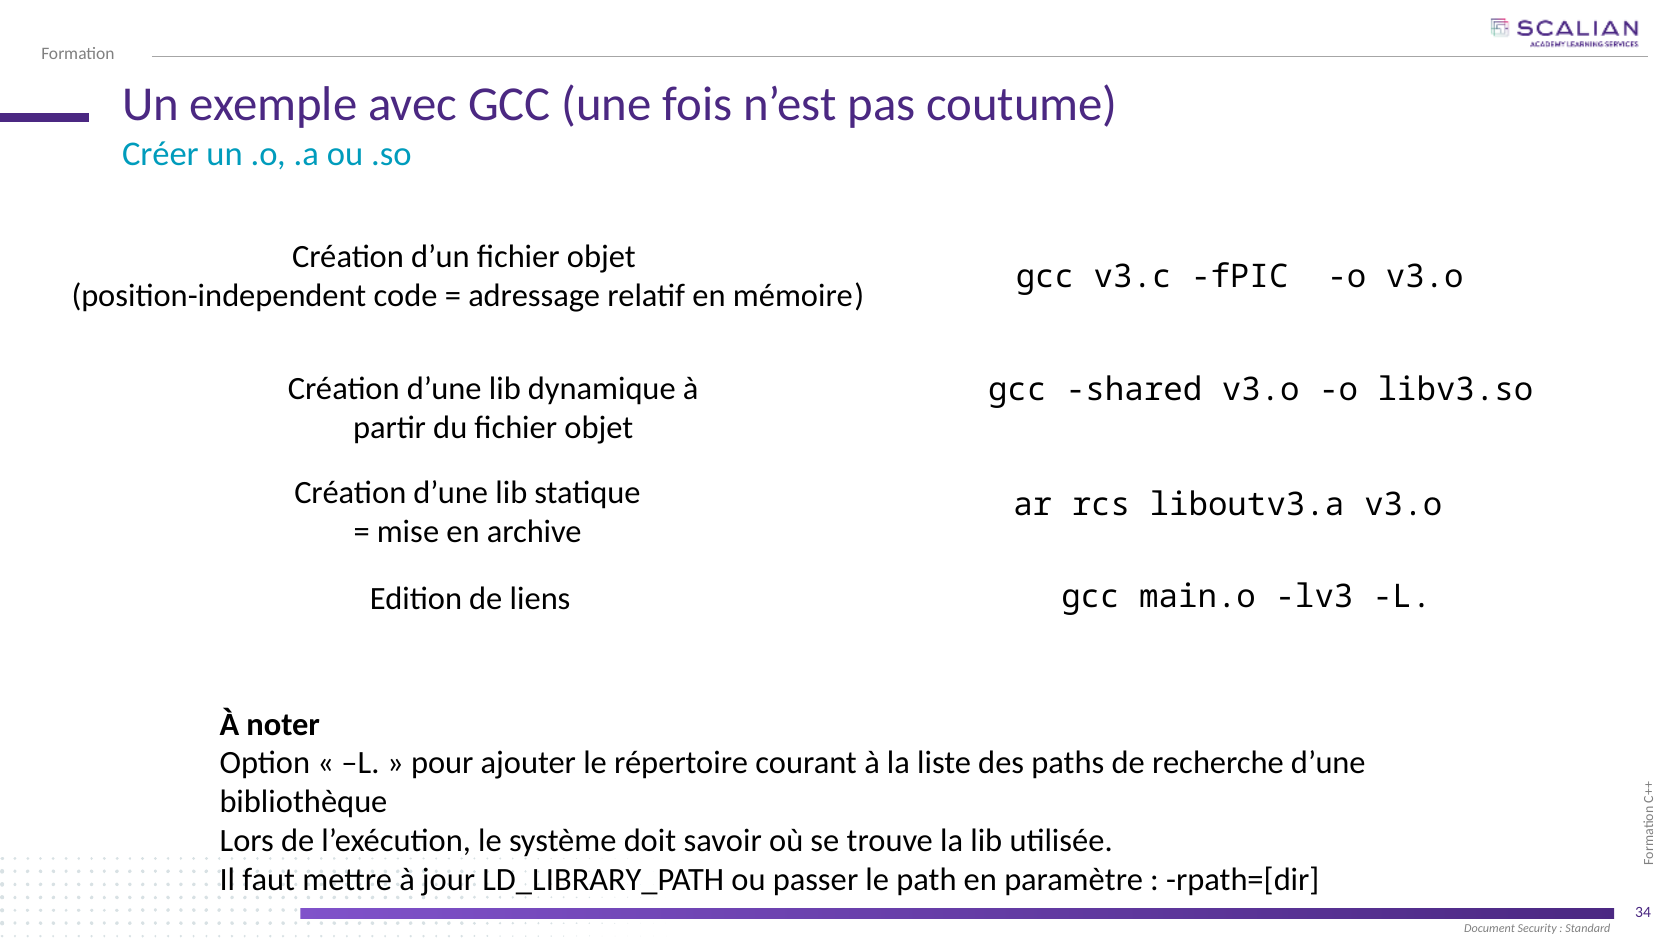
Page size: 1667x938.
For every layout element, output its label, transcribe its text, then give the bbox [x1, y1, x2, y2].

text_box Création d’une lib statique = mise en archive [181, 464, 680, 596]
text_box À noter Option « –L. » pour ajouter le répertoire courant à la liste des paths de recherche d’une bibliothèque Lors de l’exécution, le système doit savoir où se trouve la lib utilisée. Il faut mettre à jour LD_LIBRARY_PATH ou passer le path en paramètre : -rpath=[dir] [204, 695, 1545, 905]
text_box gcc main.o -lv3 -L. [971, 567, 1454, 622]
title Un exemple avec GCC (une fois n’est pas coutume) [107, 71, 1297, 116]
text_box Création d’un fichier objet (position-independent code = adressage relatif en mémoire) [0, 227, 896, 321]
text_box Edition de liens [280, 569, 586, 623]
text_box gcc -shared v3.o -o libv3.so [973, 360, 1549, 415]
picture [1482, 8, 1648, 56]
text_box gcc v3.c -fPIC -o v3.o [926, 248, 1523, 302]
text_box Création d’une lib dynamique à partir du fichier objet [166, 359, 746, 453]
list Créer un .o, .a ou .so [107, 128, 805, 182]
text_box ar rcs liboutv3.a v3.o [923, 475, 1458, 529]
